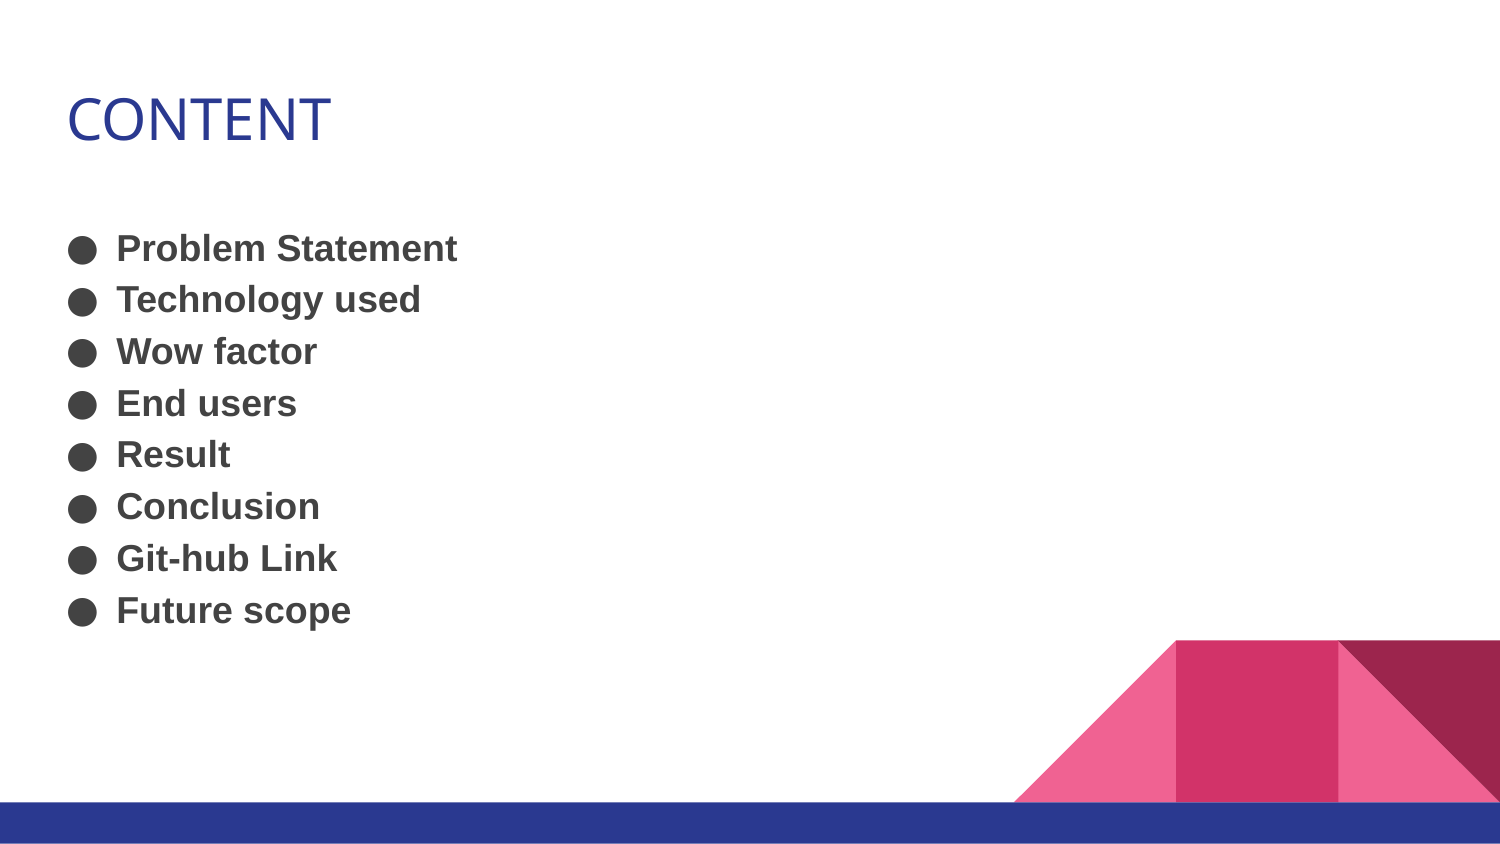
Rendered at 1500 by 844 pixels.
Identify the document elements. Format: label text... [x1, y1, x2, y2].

title CONTENT [51, 67, 1449, 167]
list Problem Statement Technology used Wow factor End users Result Conclusion Git-hub Link Future scope [51, 201, 1449, 750]
